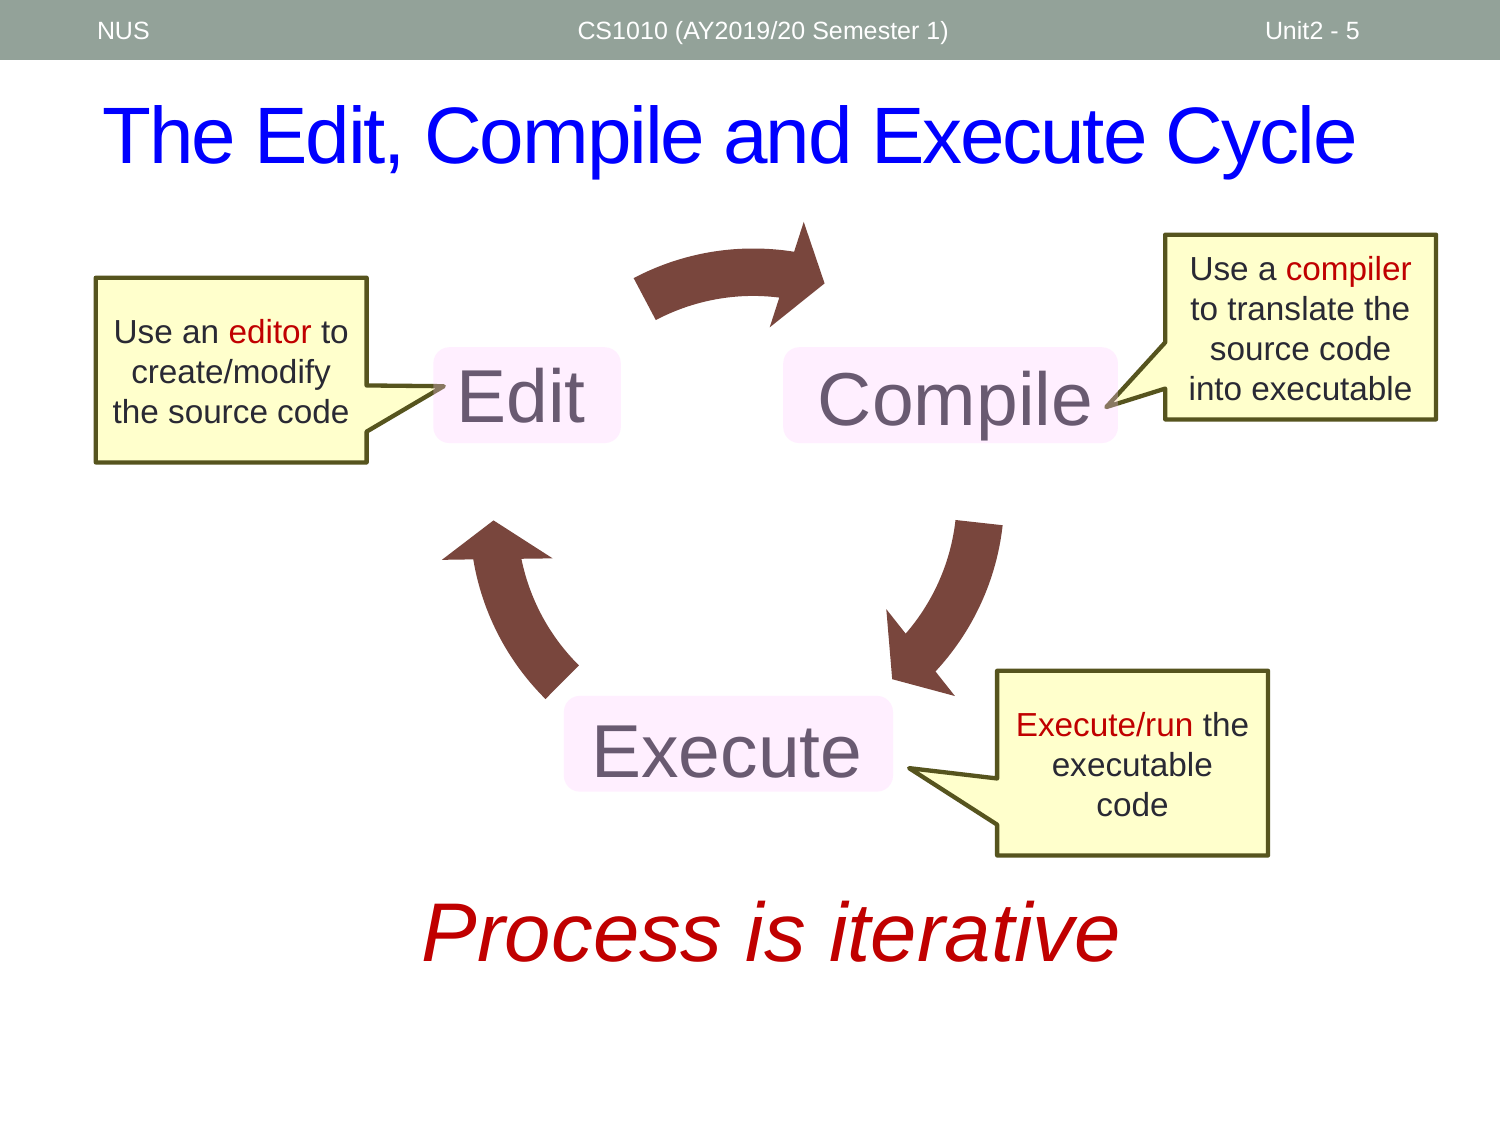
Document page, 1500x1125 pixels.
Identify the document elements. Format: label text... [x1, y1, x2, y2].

text_box Use an editor to create/modify the source code [93, 275, 246, 465]
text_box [249, 228, 1251, 876]
text_box Use a compiler to translate the source code into executable [1258, 232, 1439, 422]
text_box Process is iterative [377, 884, 1166, 986]
title The Edit, Compile and Execute Cycle [87, 75, 1425, 188]
slide_number NUS [75, 3, 550, 57]
text_box Execute/run the executable code [1258, 668, 1271, 858]
slide_number Unit2 - 5 [1250, 3, 1425, 57]
footer CS1010 (AY2019/20 Semester 1) [562, 3, 1238, 57]
